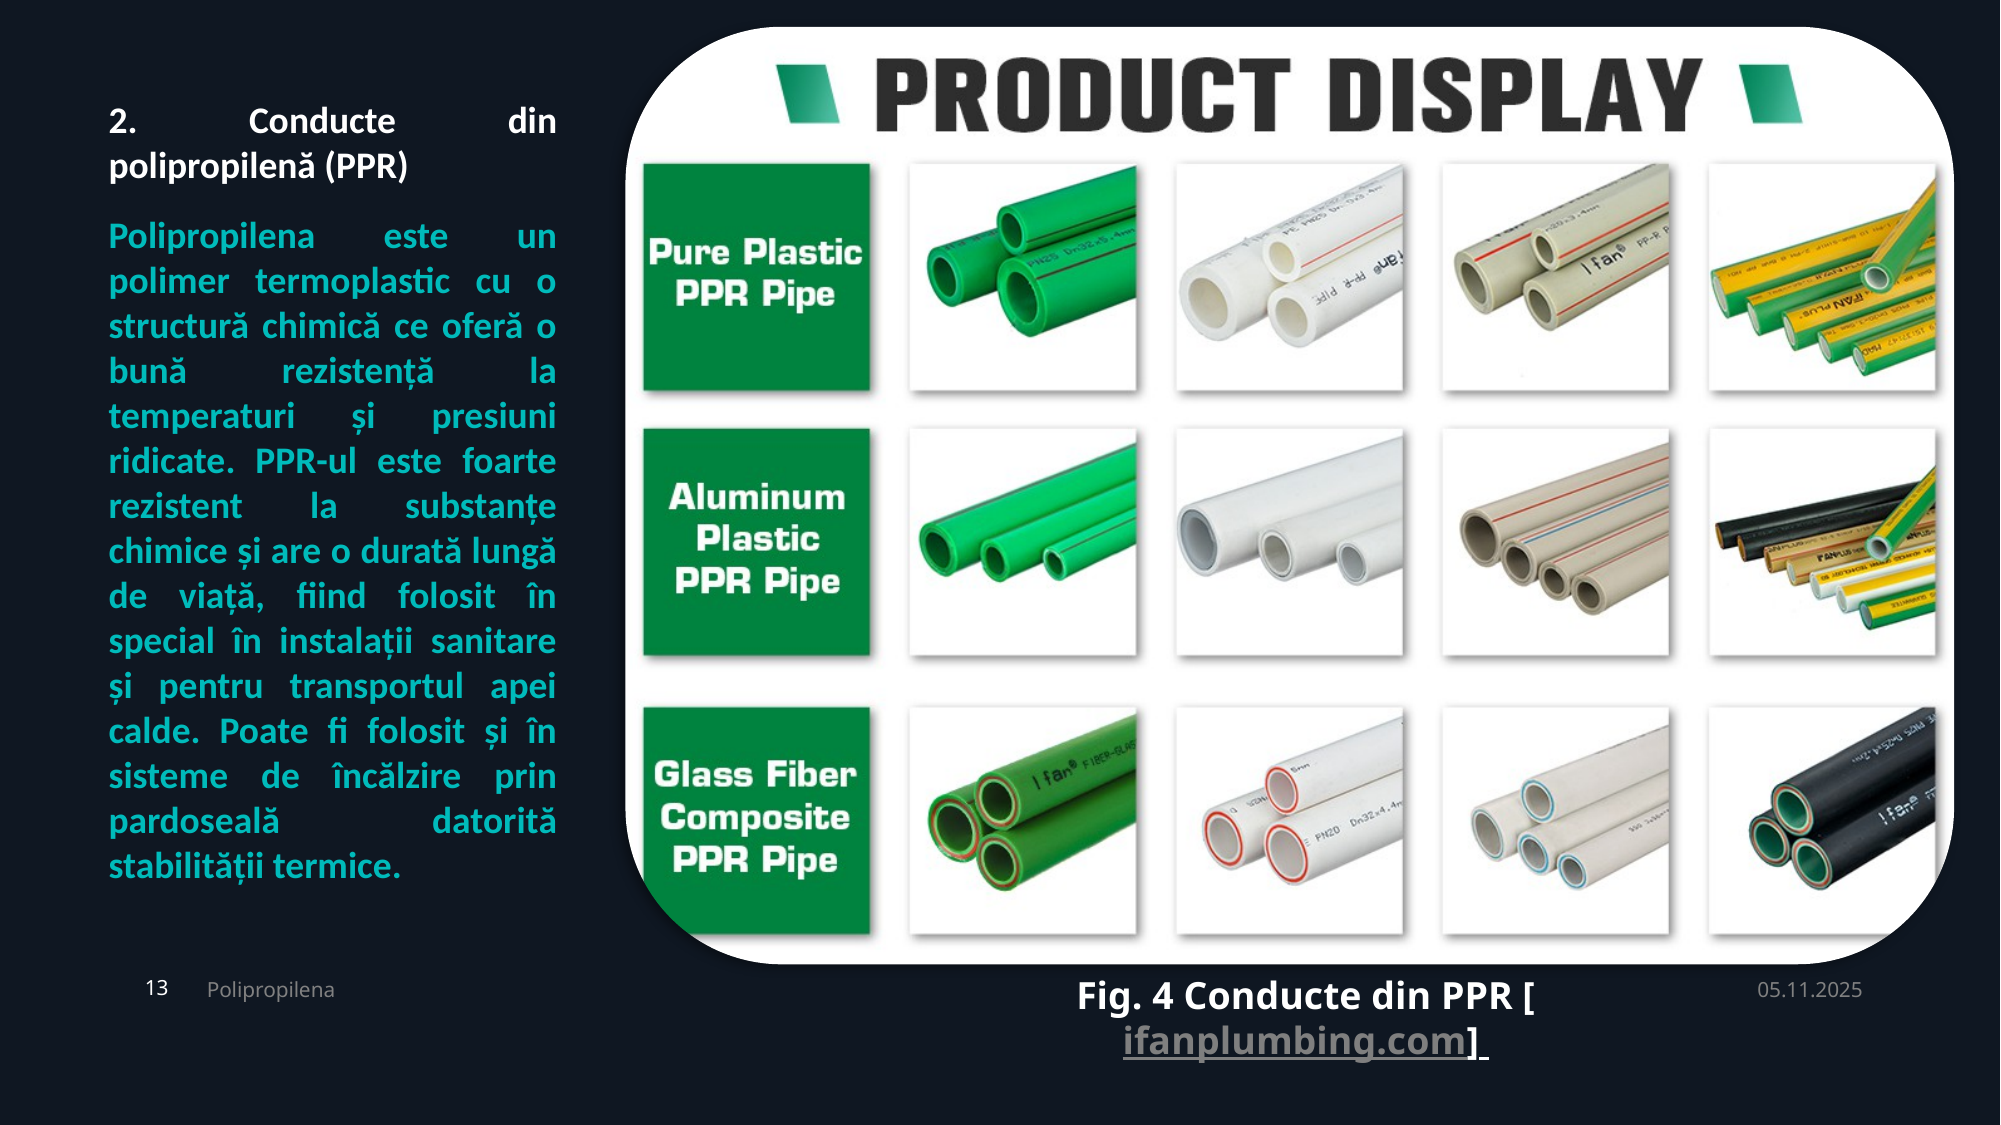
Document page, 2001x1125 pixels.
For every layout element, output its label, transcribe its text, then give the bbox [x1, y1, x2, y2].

slide_number 13 [127, 964, 186, 1014]
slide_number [1670, 965, 1863, 1014]
footer Polipropilena [191, 964, 497, 1014]
picture [625, 26, 1955, 965]
text_box 2. Conducte din polipropilenă (PPR) Polipropilena este un polimer termoplastic cu o structură chimică ce oferă o bună rezistență la temperaturi și presiuni ridicate. PPR-ul este foarte rezistent la substanțe chimice și are o durată lungă de viață, fiind folosit în special în instalații sanitare și pentru transportul apei calde. Poate fi folosit și în sisteme de încălzire prin pardoseală datorită stabilității termice. [93, 89, 572, 894]
text_box Fig. 4 Conducte din PPR [ifanplumbing.com] [942, 975, 1670, 1076]
